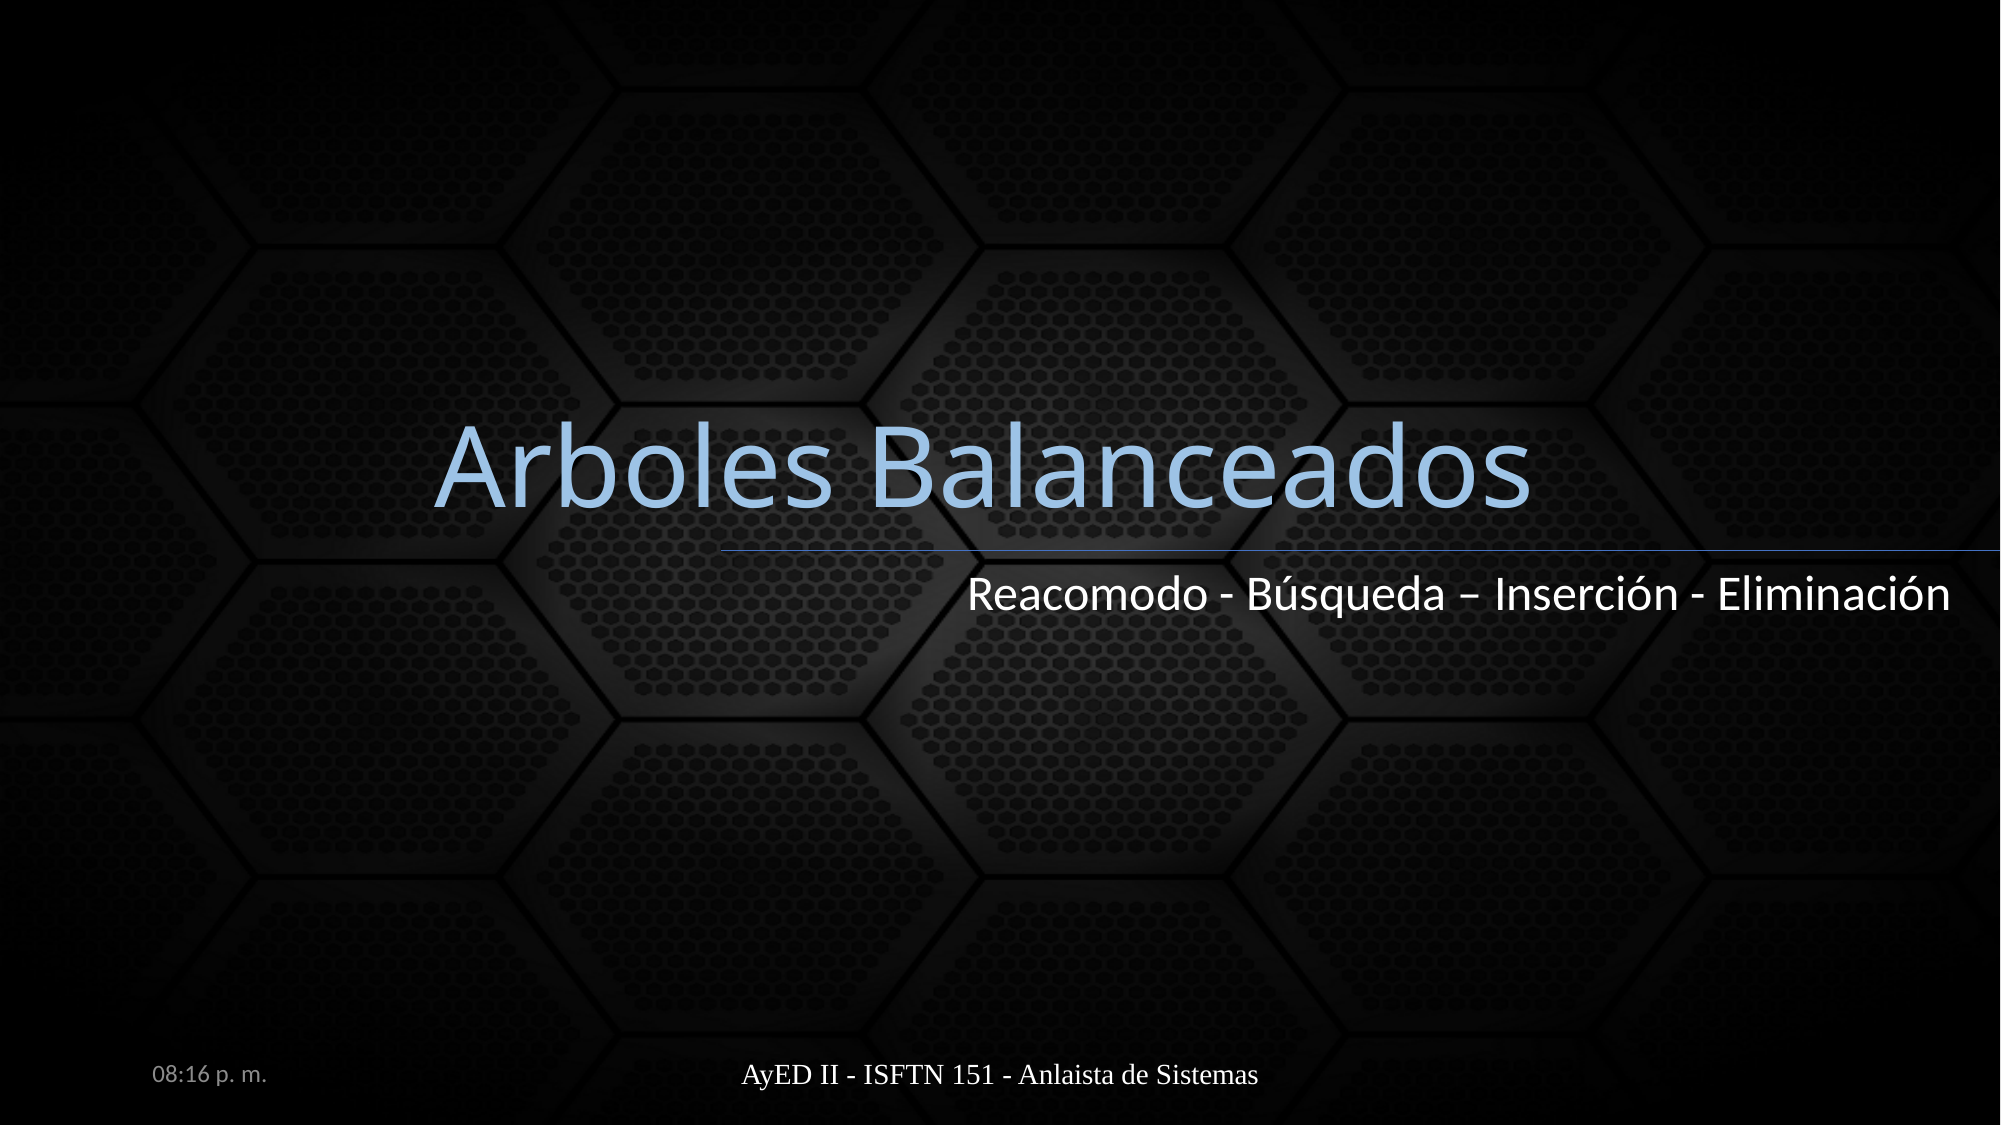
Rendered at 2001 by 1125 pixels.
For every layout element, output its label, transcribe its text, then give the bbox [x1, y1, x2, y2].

picture [0, 0, 2001, 1125]
footer AyED II - ISFTN 151 - Anlaista de Sistemas [662, 1042, 1338, 1103]
text_box Reacomodo - Búsqueda – Inserción - Eliminación [952, 553, 2000, 628]
text_box Arboles Balanceados [419, 320, 1970, 621]
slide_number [137, 1042, 588, 1103]
